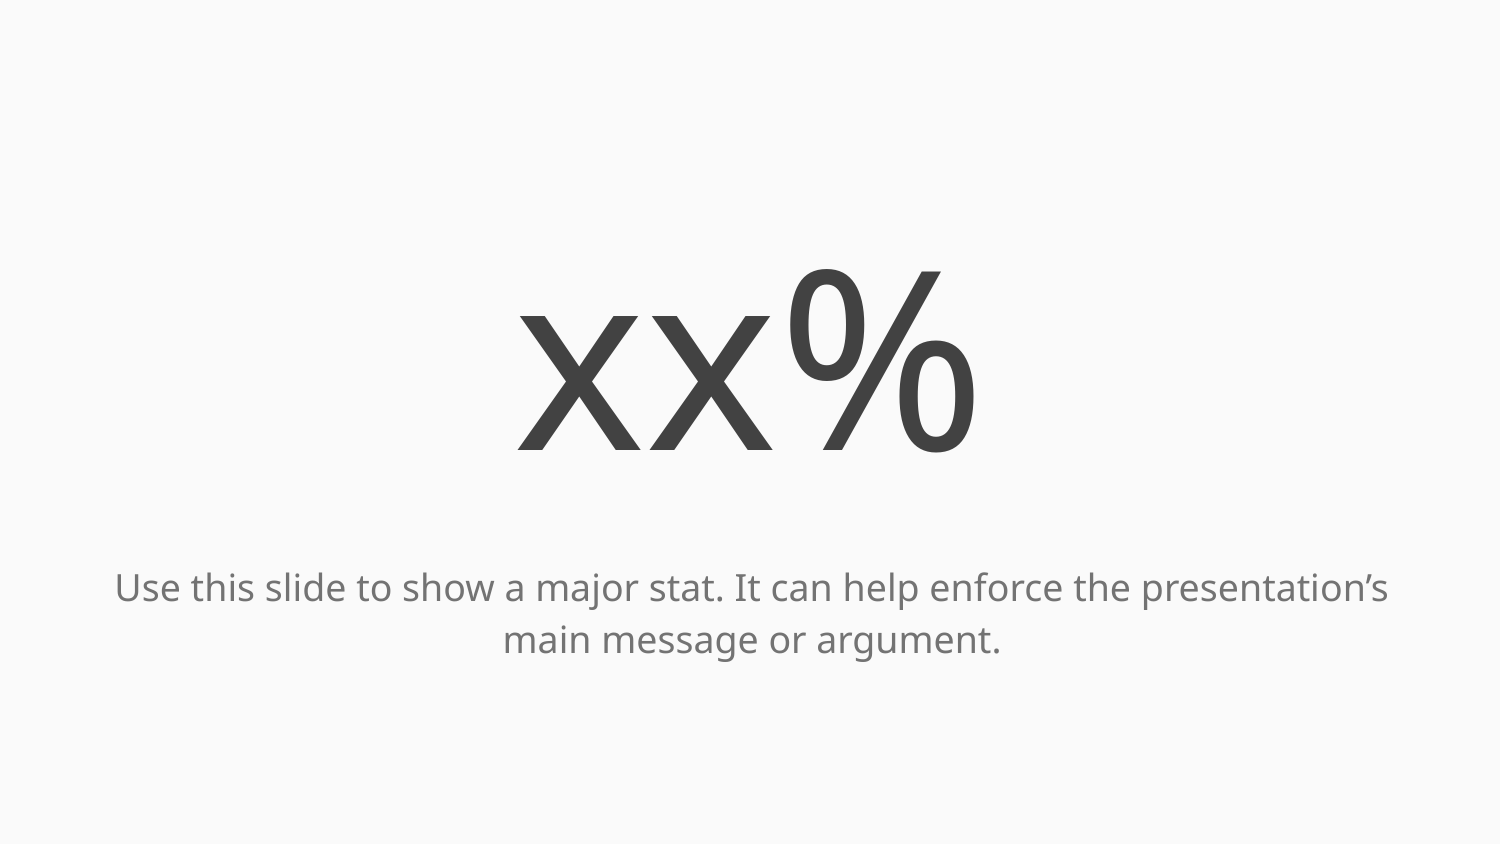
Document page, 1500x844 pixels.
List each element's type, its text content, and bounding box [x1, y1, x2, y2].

title xx% [51, 204, 1449, 516]
list Use this slide to show a major stat. It can help enforce the presentation’s main message or argument. [78, 542, 1427, 756]
